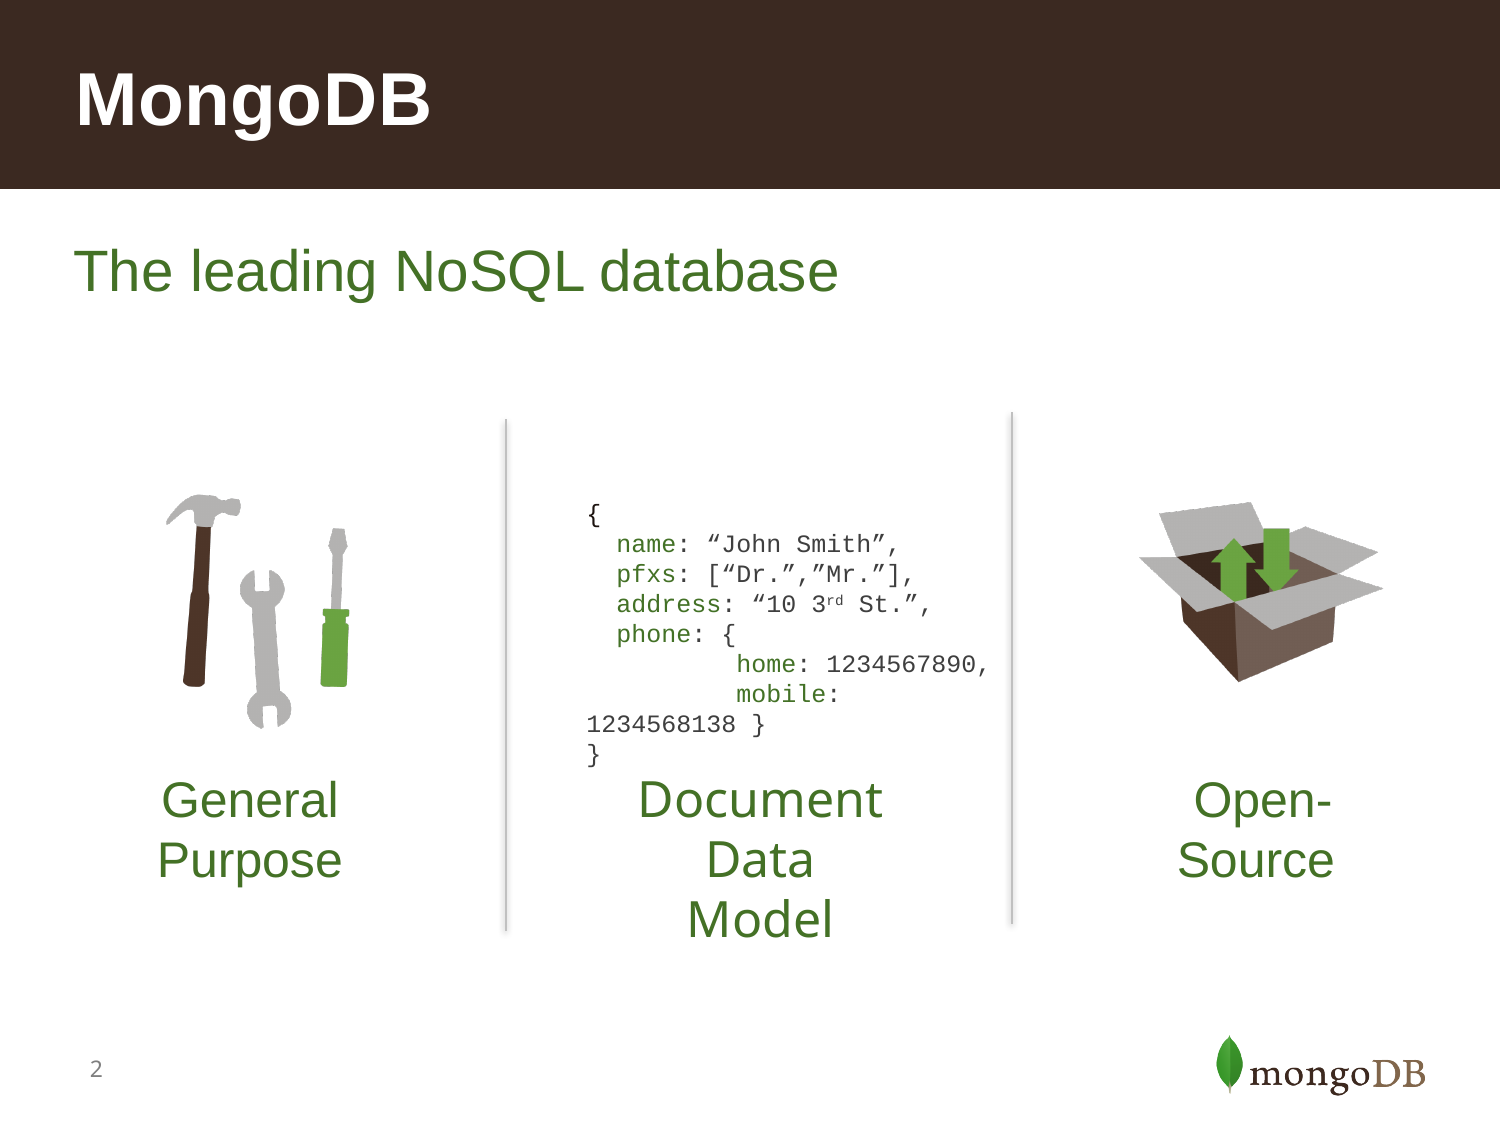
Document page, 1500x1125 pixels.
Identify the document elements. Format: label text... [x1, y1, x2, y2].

picture [119, 473, 397, 750]
text_box General Purpose [124, 767, 376, 826]
text_box The leading NoSQL database [58, 232, 1425, 311]
title MongoDB [75, 1, 1425, 189]
picture [1216, 1035, 1425, 1096]
text_box Open-Source [1130, 767, 1382, 826]
text_box Document Data Model [625, 775, 896, 833]
text_box { name: “John Smith”, pfxs: [“Dr.”,”Mr.”], address: “10 3rd St.”, phone: { home: 1234567890, mobile: 1234568138 } } [567, 490, 1007, 775]
picture [1108, 439, 1414, 745]
